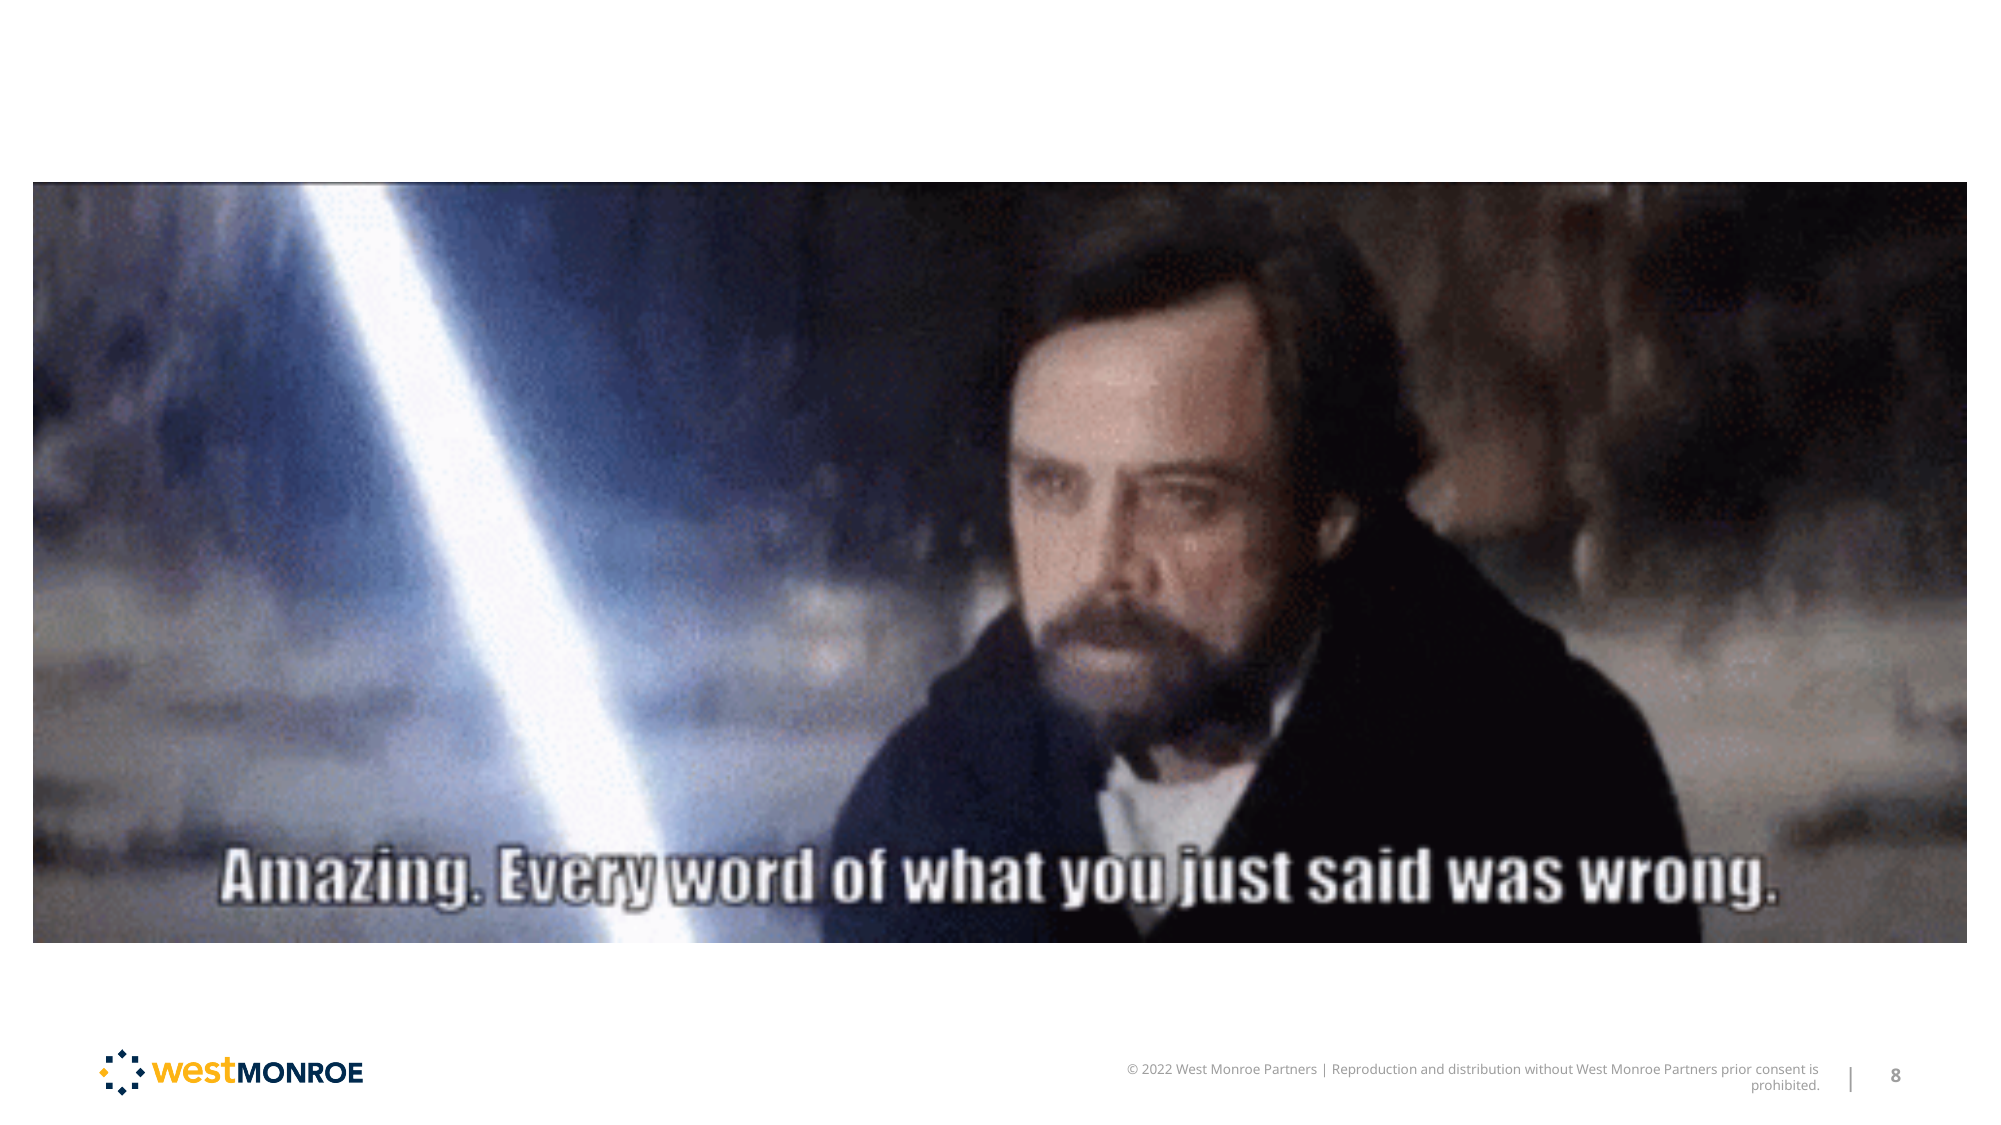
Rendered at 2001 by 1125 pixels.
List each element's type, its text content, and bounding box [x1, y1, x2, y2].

picture [99, 1049, 363, 1096]
slide_number 8 [1828, 1046, 1902, 1107]
footer © 2022 West Monroe Partners | Reproduction and distribution without West Monroe Partners prior consent is prohibited. [1058, 1046, 1821, 1107]
picture [33, 182, 1967, 943]
